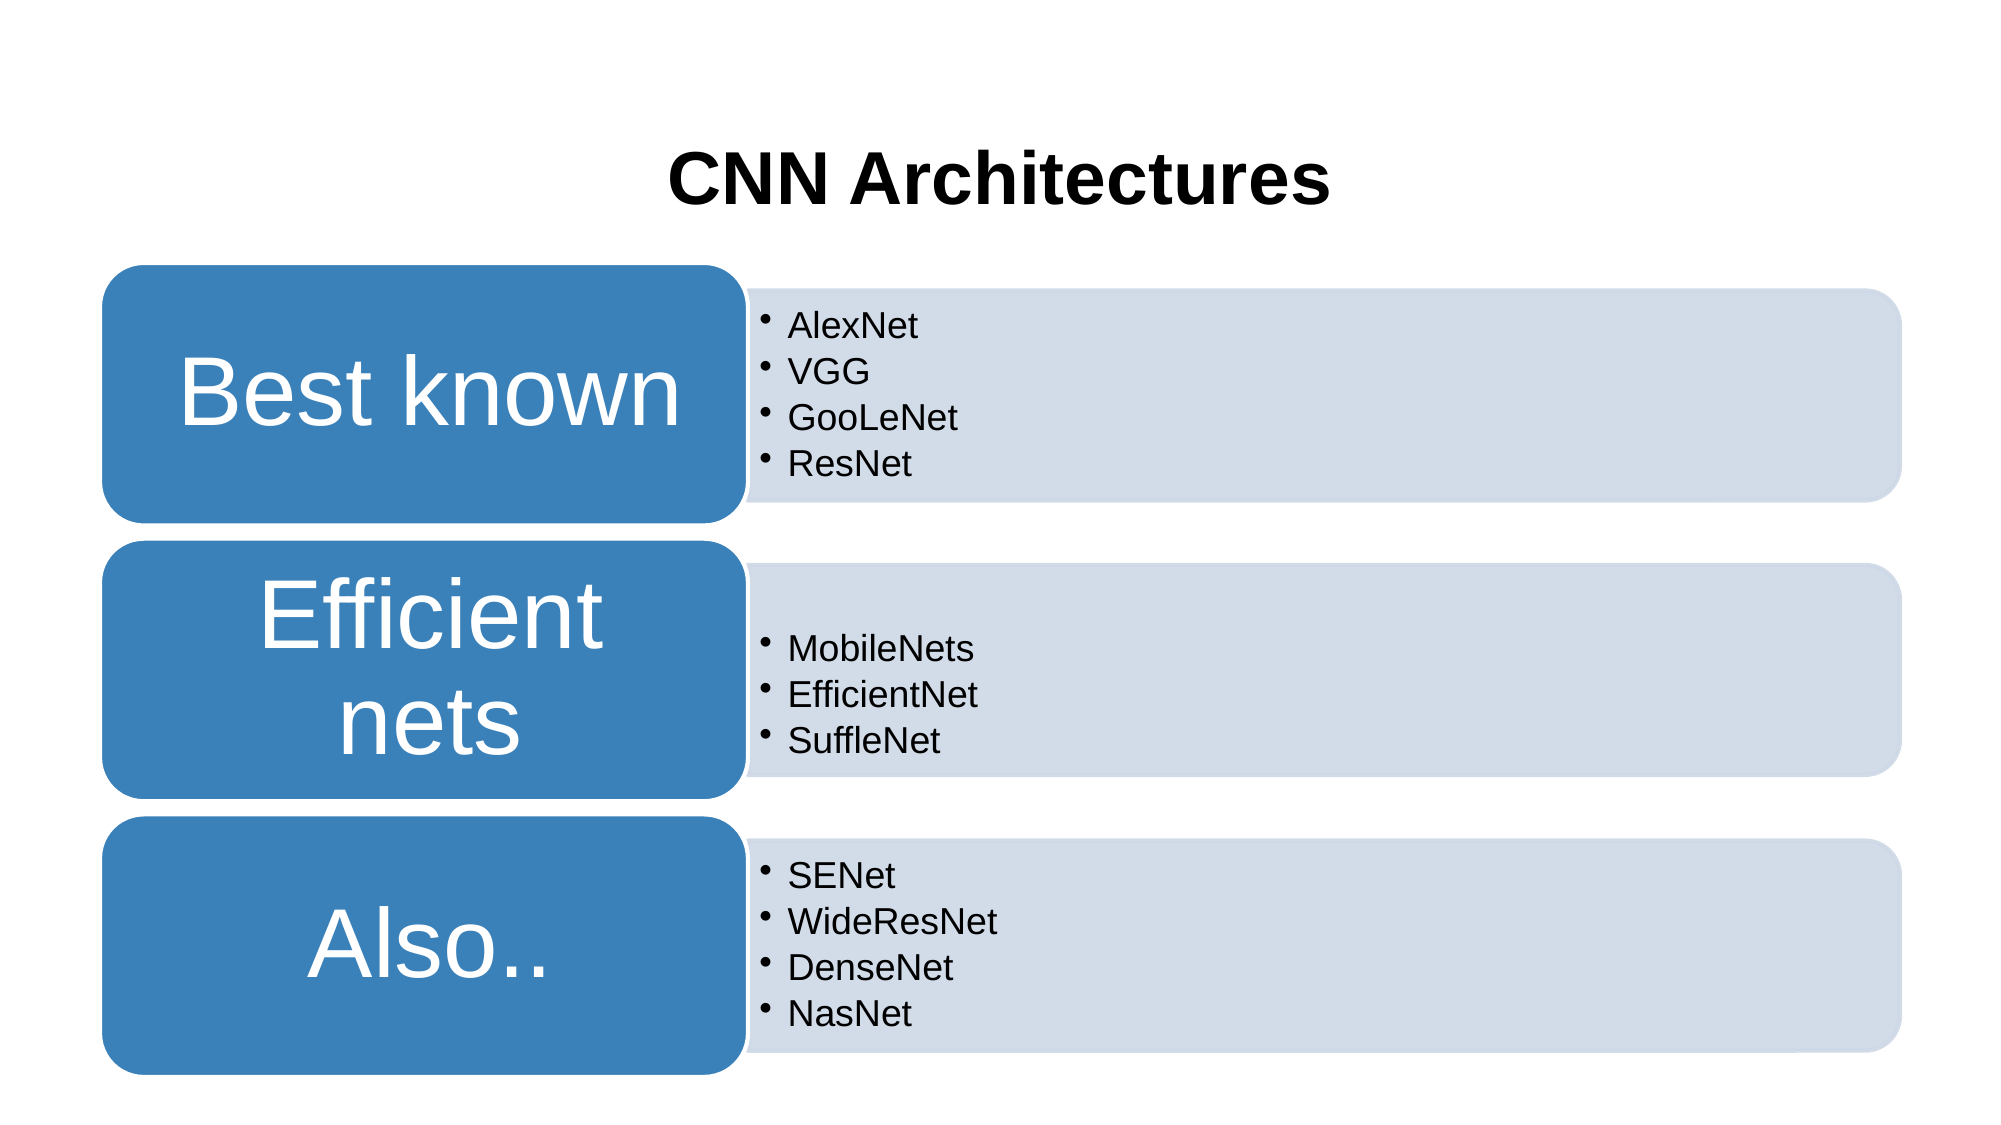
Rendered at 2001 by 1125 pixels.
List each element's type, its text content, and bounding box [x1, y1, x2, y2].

title CNN Architectures [99, 47, 1900, 236]
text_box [99, 262, 1901, 1078]
